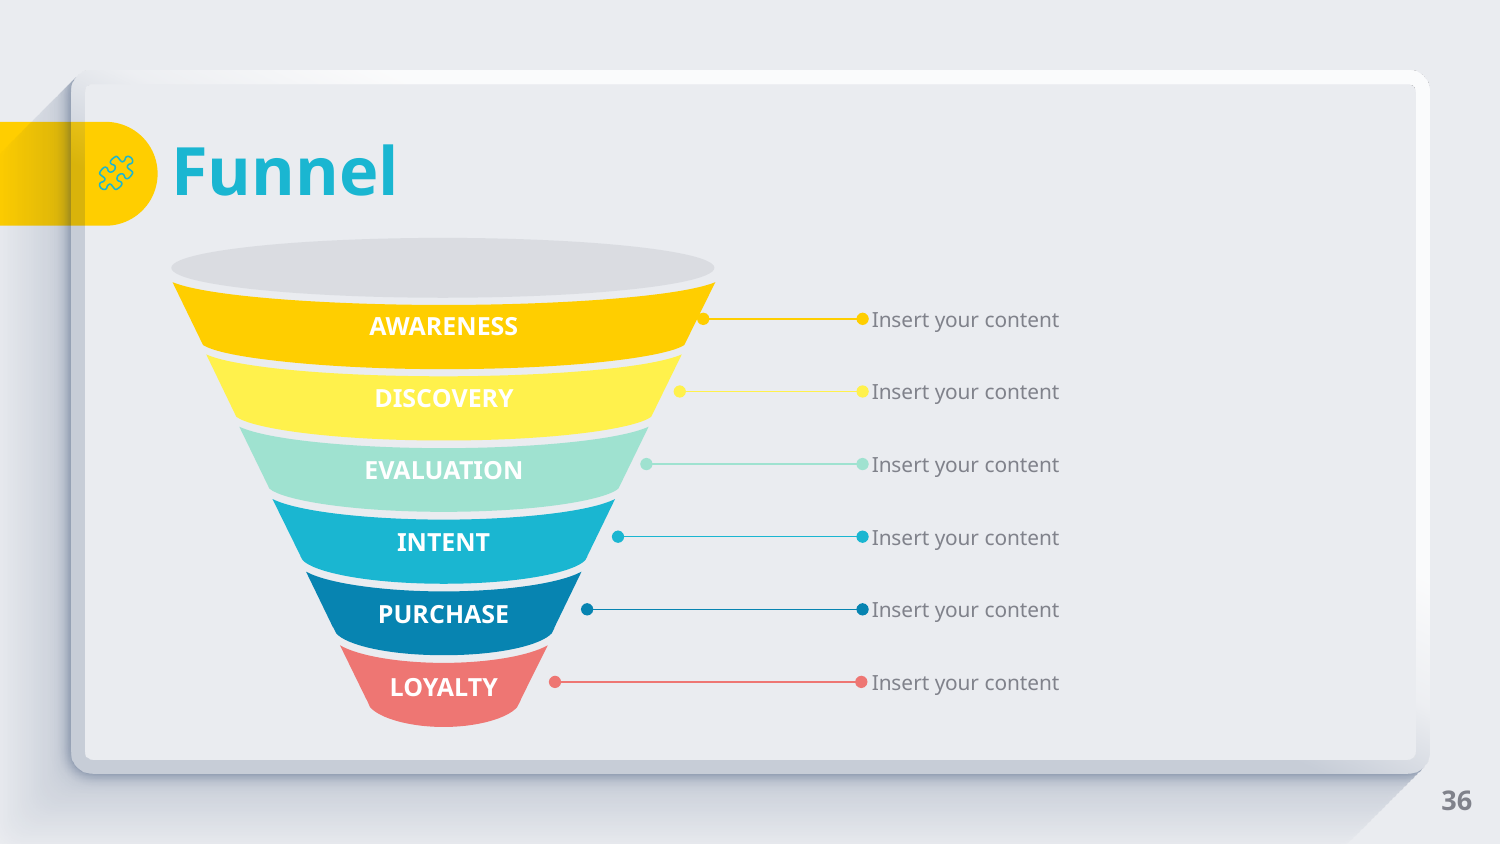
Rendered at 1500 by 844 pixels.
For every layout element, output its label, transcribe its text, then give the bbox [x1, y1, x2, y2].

picture [0, 0, 1500, 844]
title Funnel [171, 121, 1354, 226]
text_box Insert your content [871, 365, 1292, 418]
text_box Insert your content [871, 510, 1292, 563]
slide_number 36 [1414, 759, 1500, 844]
text_box Insert your content [871, 292, 1292, 345]
text_box Insert your content [871, 655, 1292, 708]
text_box Insert your content [871, 438, 1292, 490]
text_box Insert your content [871, 583, 1292, 636]
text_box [170, 237, 716, 728]
